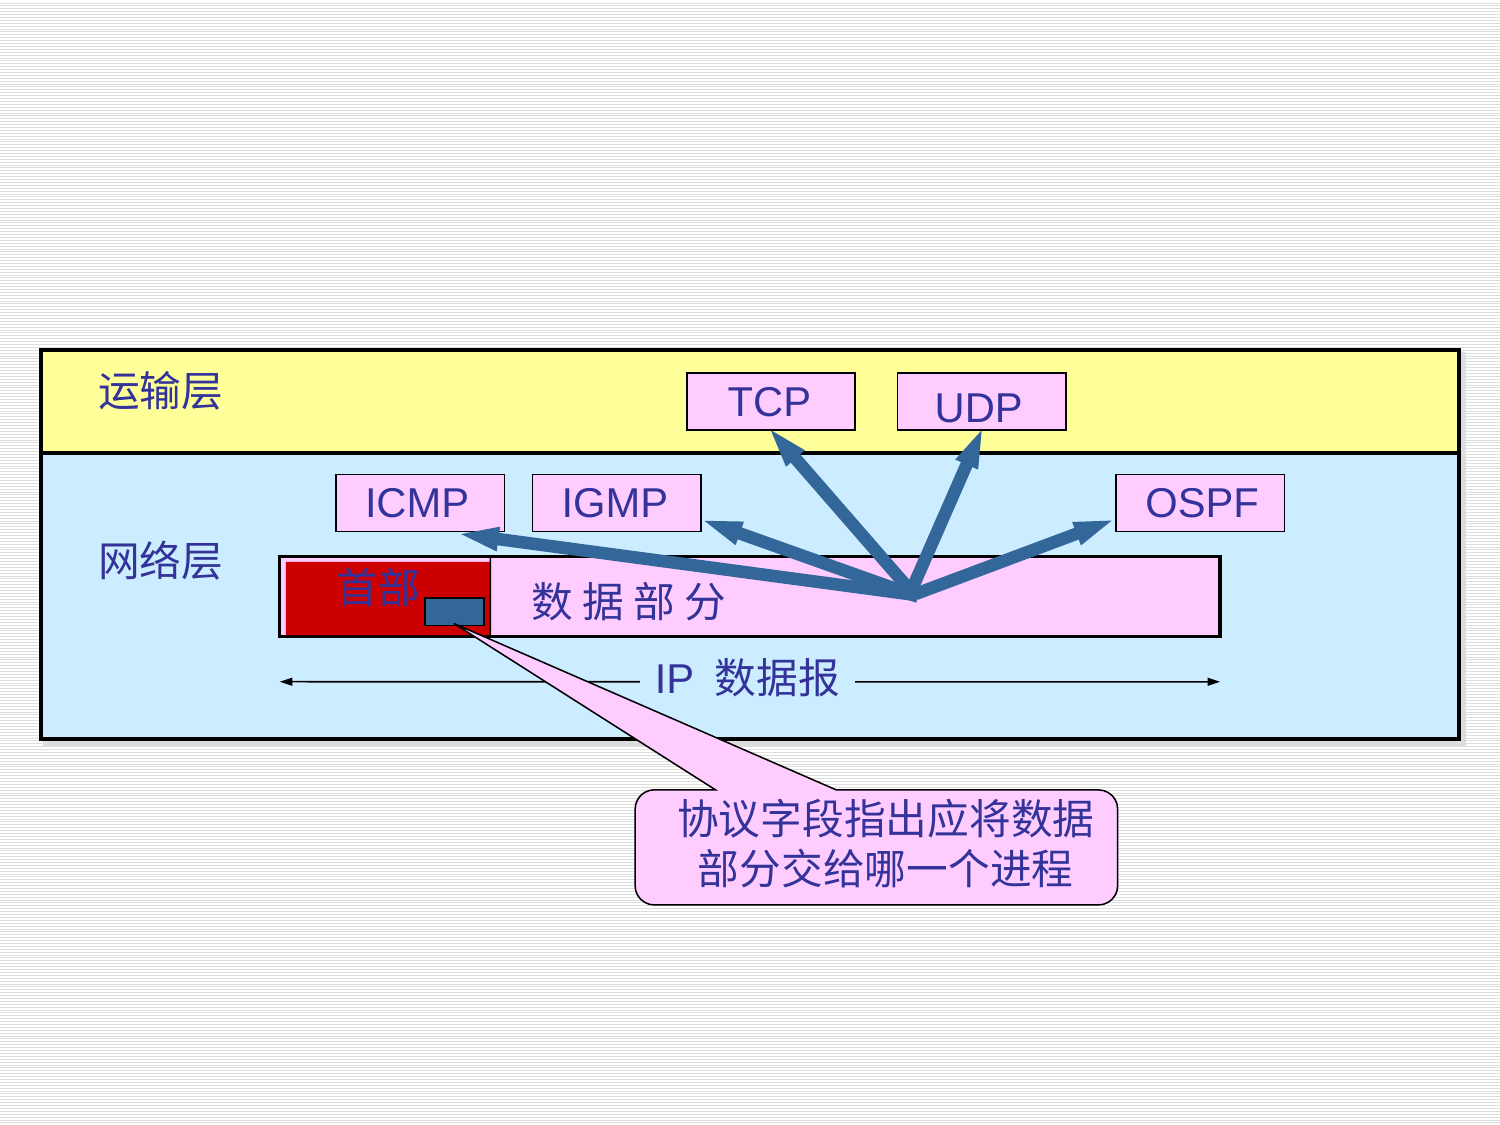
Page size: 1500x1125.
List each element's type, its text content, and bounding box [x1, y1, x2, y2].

text_box [461, 531, 715, 568]
text_box 首部 [321, 554, 435, 620]
text_box [807, 556, 912, 594]
text_box ICMP [350, 468, 485, 534]
text_box [279, 556, 419, 637]
text_box TCP [712, 367, 827, 433]
text_box [911, 430, 982, 591]
text_box [41, 453, 879, 739]
text_box [532, 474, 546, 532]
text_box [915, 520, 1112, 595]
text_box [686, 372, 712, 431]
text_box [335, 474, 350, 532]
text_box [485, 474, 505, 532]
text_box [770, 430, 914, 594]
text_box 网络层 [83, 527, 239, 593]
text_box [1038, 372, 1066, 431]
text_box [41, 349, 1459, 453]
text_box [435, 561, 490, 596]
text_box OSPF [1130, 468, 1274, 534]
text_box [684, 474, 701, 532]
text_box 运输层 [83, 357, 239, 422]
text_box [491, 556, 705, 596]
text_box [897, 372, 919, 431]
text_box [424, 597, 1141, 906]
text_box [742, 572, 912, 596]
text_box [279, 677, 419, 686]
text_box [827, 372, 856, 431]
text_box [1145, 677, 1221, 686]
text_box [1116, 474, 1130, 532]
text_box UDP [919, 372, 1038, 438]
text_box [928, 453, 1459, 739]
text_box [912, 556, 1014, 594]
text_box [1274, 474, 1285, 532]
text_box [435, 556, 490, 561]
text_box 数 据 部 分 [517, 568, 742, 596]
text_box [882, 556, 925, 589]
text_box [704, 520, 908, 593]
text_box [285, 561, 419, 636]
text_box [633, 556, 901, 592]
text_box [917, 556, 1220, 637]
text_box IGMP [546, 468, 684, 534]
text_box [792, 453, 971, 556]
